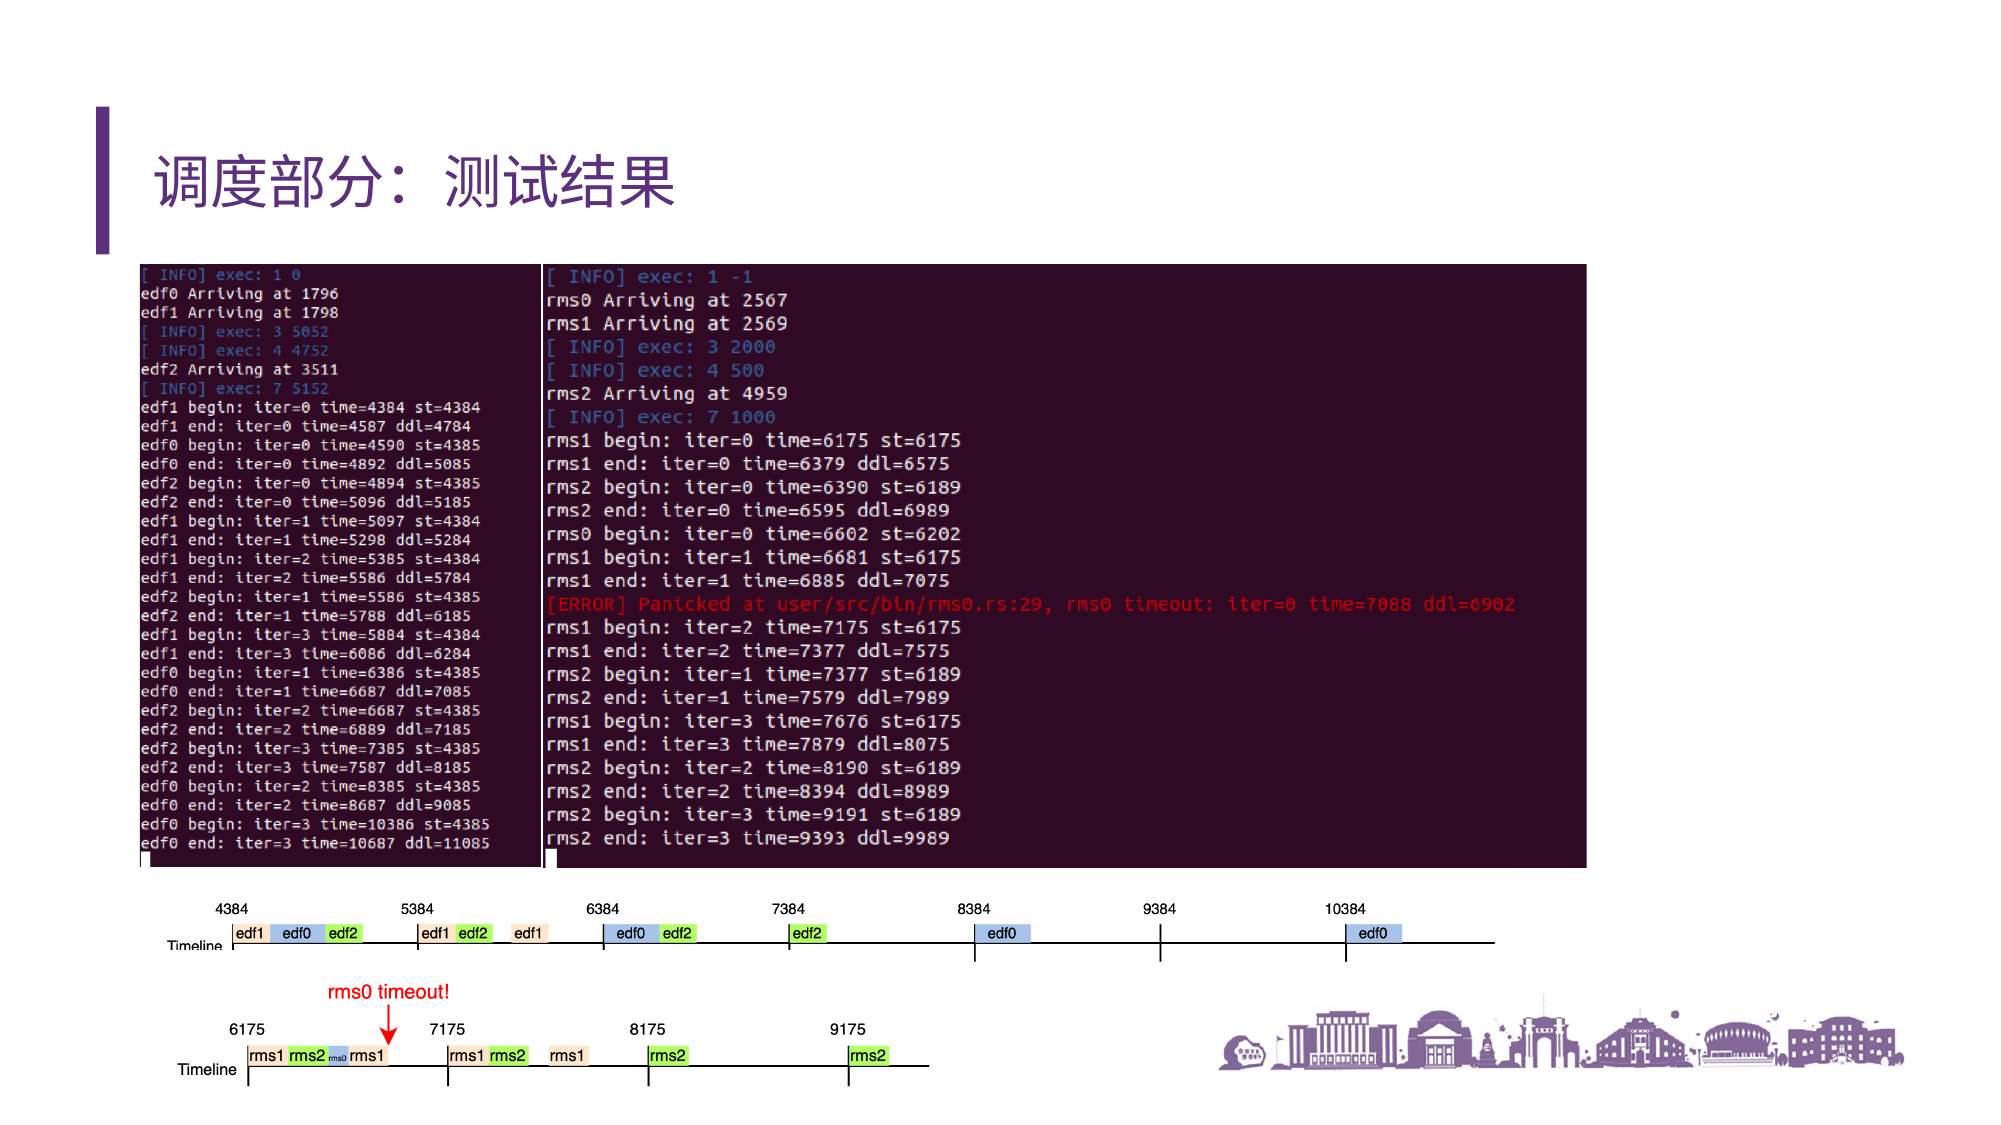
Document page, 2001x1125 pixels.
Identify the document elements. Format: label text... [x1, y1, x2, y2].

picture [139, 264, 1588, 1109]
title 调度部分：测试结果 [137, 97, 1863, 264]
